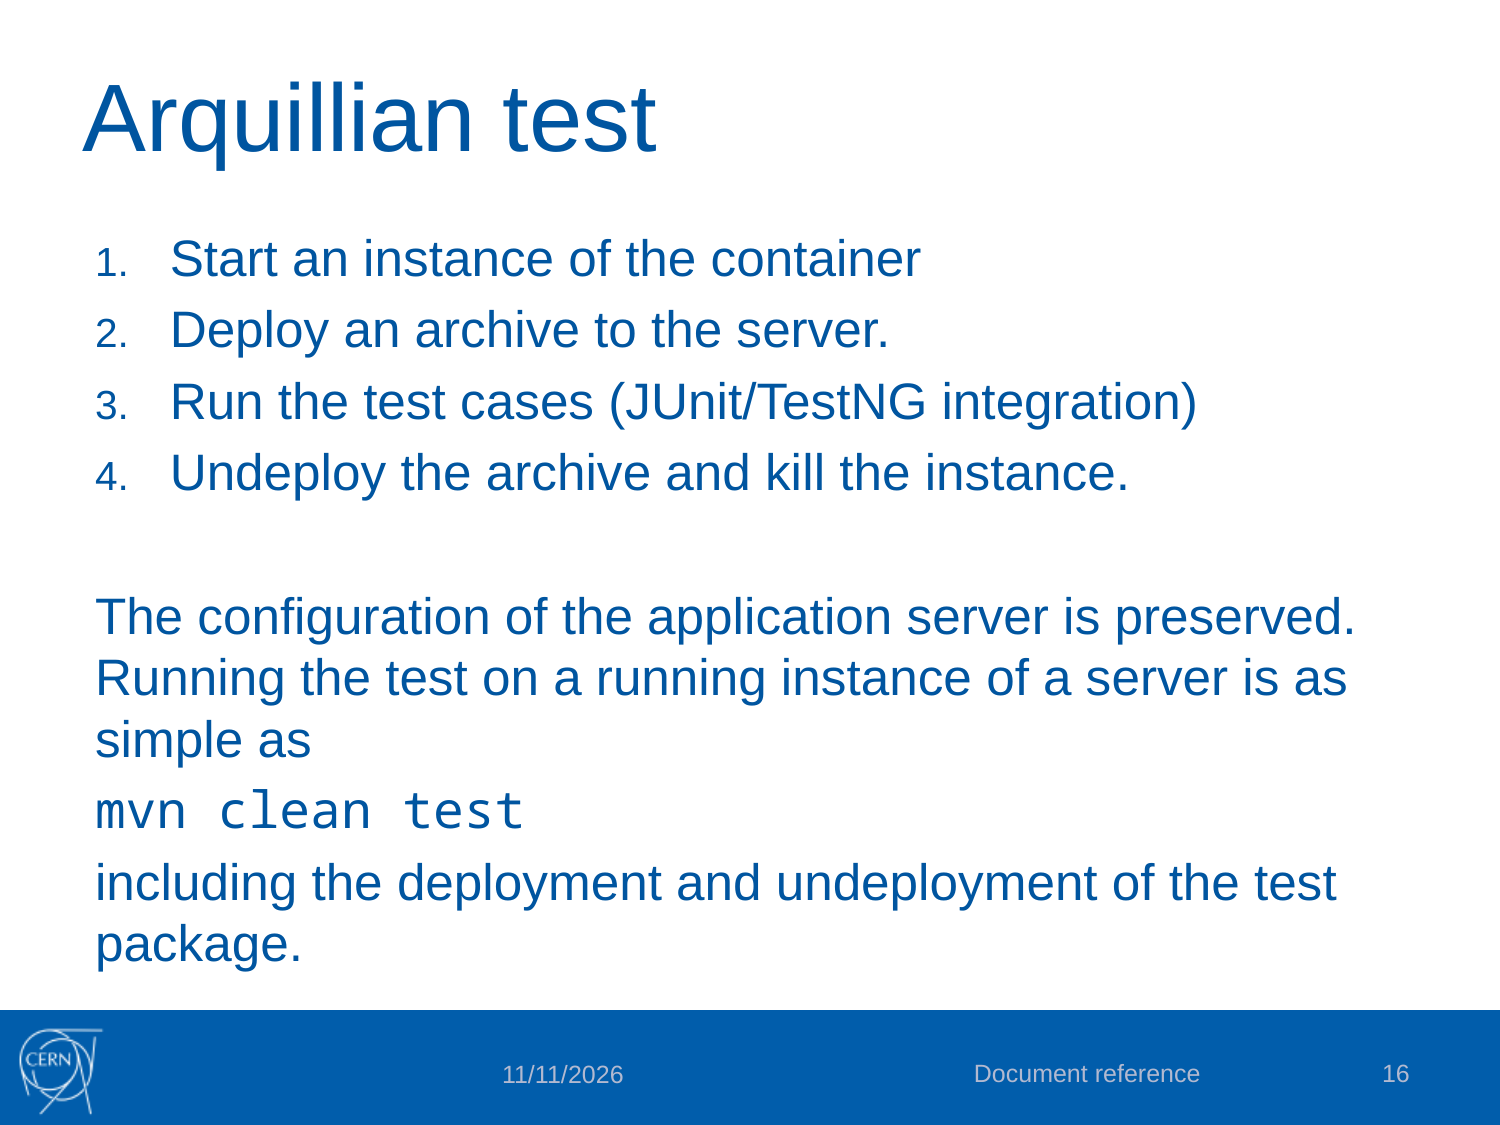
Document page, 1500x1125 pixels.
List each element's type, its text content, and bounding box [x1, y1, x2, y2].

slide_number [487, 1043, 838, 1104]
slide_number 16 [1342, 1042, 1425, 1103]
title Arquillian test [75, 35, 1425, 190]
footer Document reference [850, 1042, 1326, 1103]
list Start an instance of the container Deploy an archive to the server. Run the test cases (JUnit/TestNG integration) Undeploy the archive and kill the instance. The configuration of the application server is preserved. Running the test on a running instance of a server is as simple as mvn clean test including the deployment and undeployment of the test package. [75, 217, 1425, 984]
